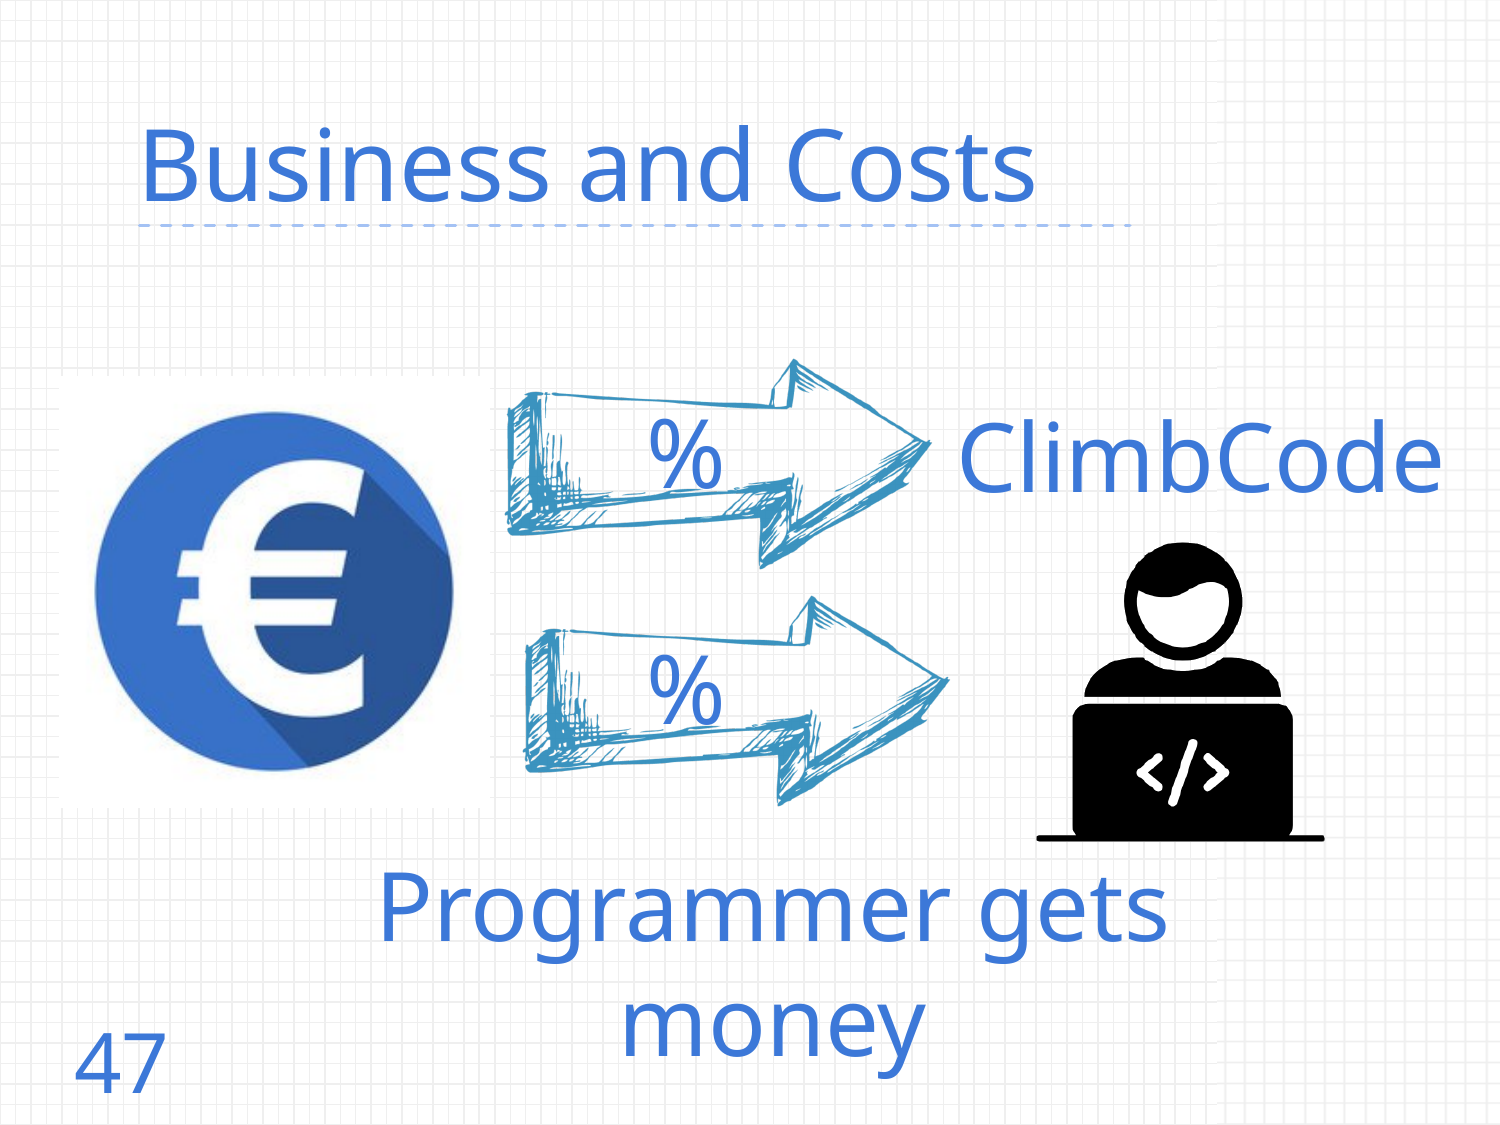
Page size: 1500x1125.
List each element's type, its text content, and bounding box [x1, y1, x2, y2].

picture [1010, 0, 1500, 1125]
text_box ClimbCode [797, 338, 1212, 527]
text_box 47 [59, 996, 195, 1125]
text_box Programmer gets money [268, 902, 1212, 1091]
picture [498, 585, 970, 815]
picture [58, 348, 952, 808]
title Business and Costs [122, 49, 1130, 237]
